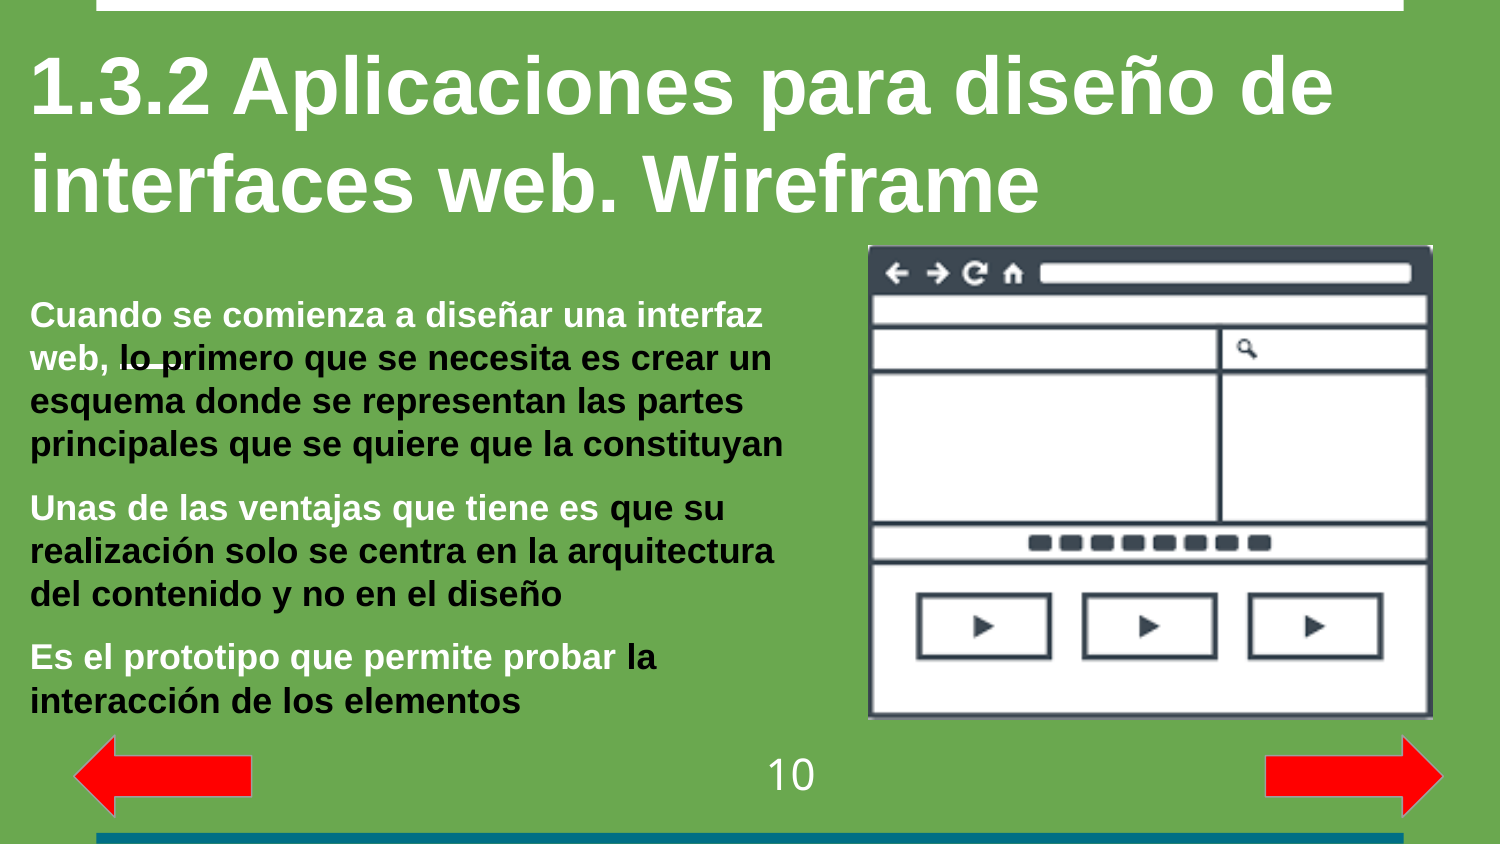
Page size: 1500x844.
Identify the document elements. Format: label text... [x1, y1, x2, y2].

picture [867, 245, 1433, 720]
slide_number ‹#› [731, 735, 831, 818]
text_box [1265, 735, 1444, 818]
title Cuando se comienza a diseñar una interfaz web, lo primero que se necesita es crear un esquema donde se representan las partes principales que se quiere que la constituyan Unas de las ventajas que tiene es que su realización solo se centra en la arquitectura del contenido y no en el diseño Es el prototipo que permite probar la interacción de los elementos [14, 229, 818, 736]
text_box [73, 735, 252, 818]
title 1.3.2 Aplicaciones para diseño de interfaces web. Wireframe [14, 22, 1476, 245]
